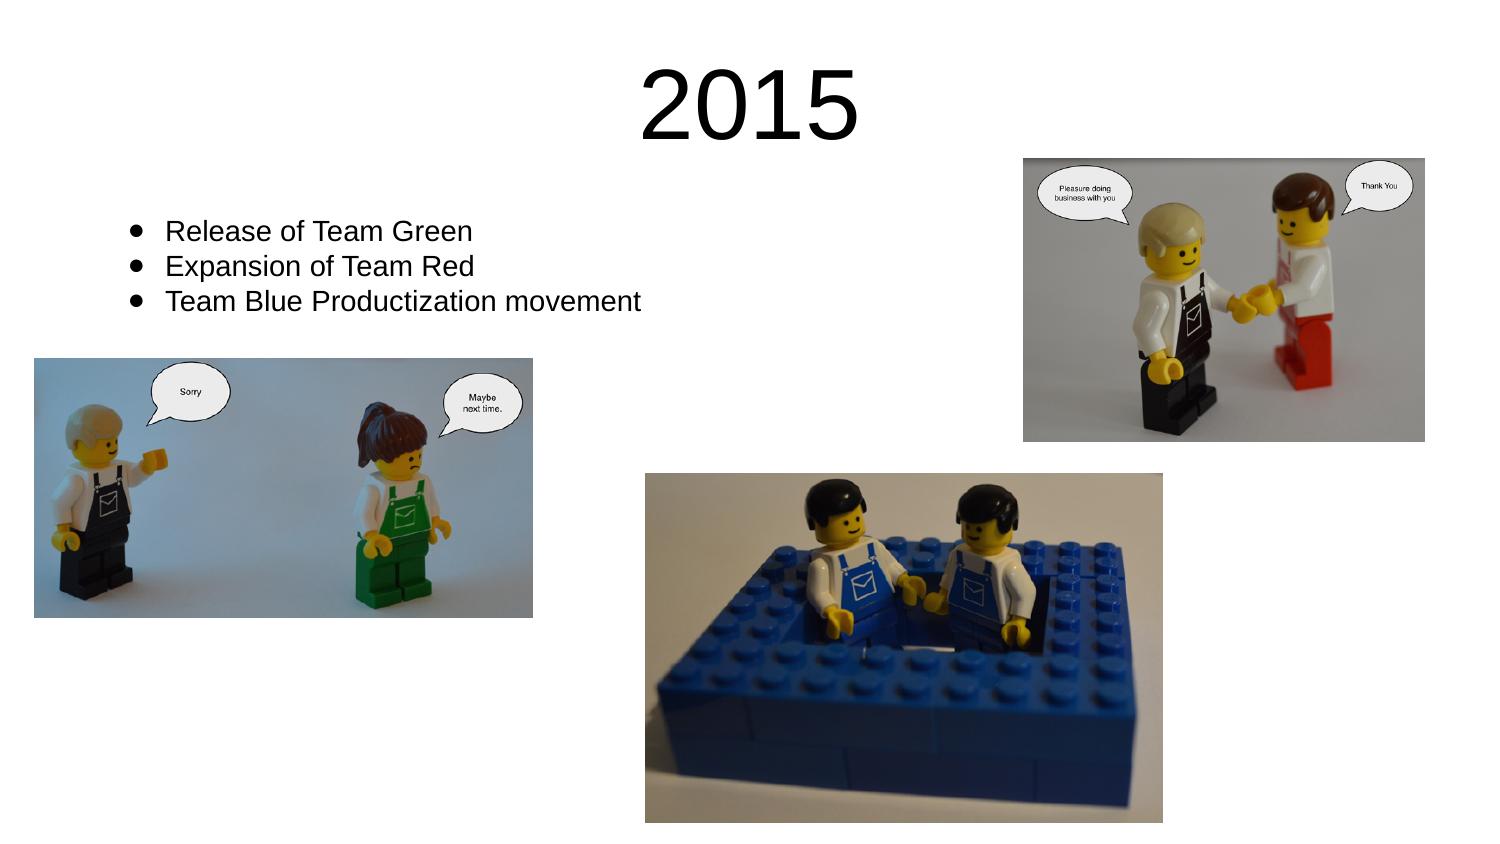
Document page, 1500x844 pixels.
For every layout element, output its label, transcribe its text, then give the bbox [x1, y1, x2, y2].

picture [644, 473, 1163, 823]
list Release of Team Green Expansion of Team Red Team Blue Productization movement [75, 196, 1425, 808]
picture [1022, 158, 1426, 443]
picture [34, 358, 534, 618]
title 2015 [75, 33, 1425, 175]
